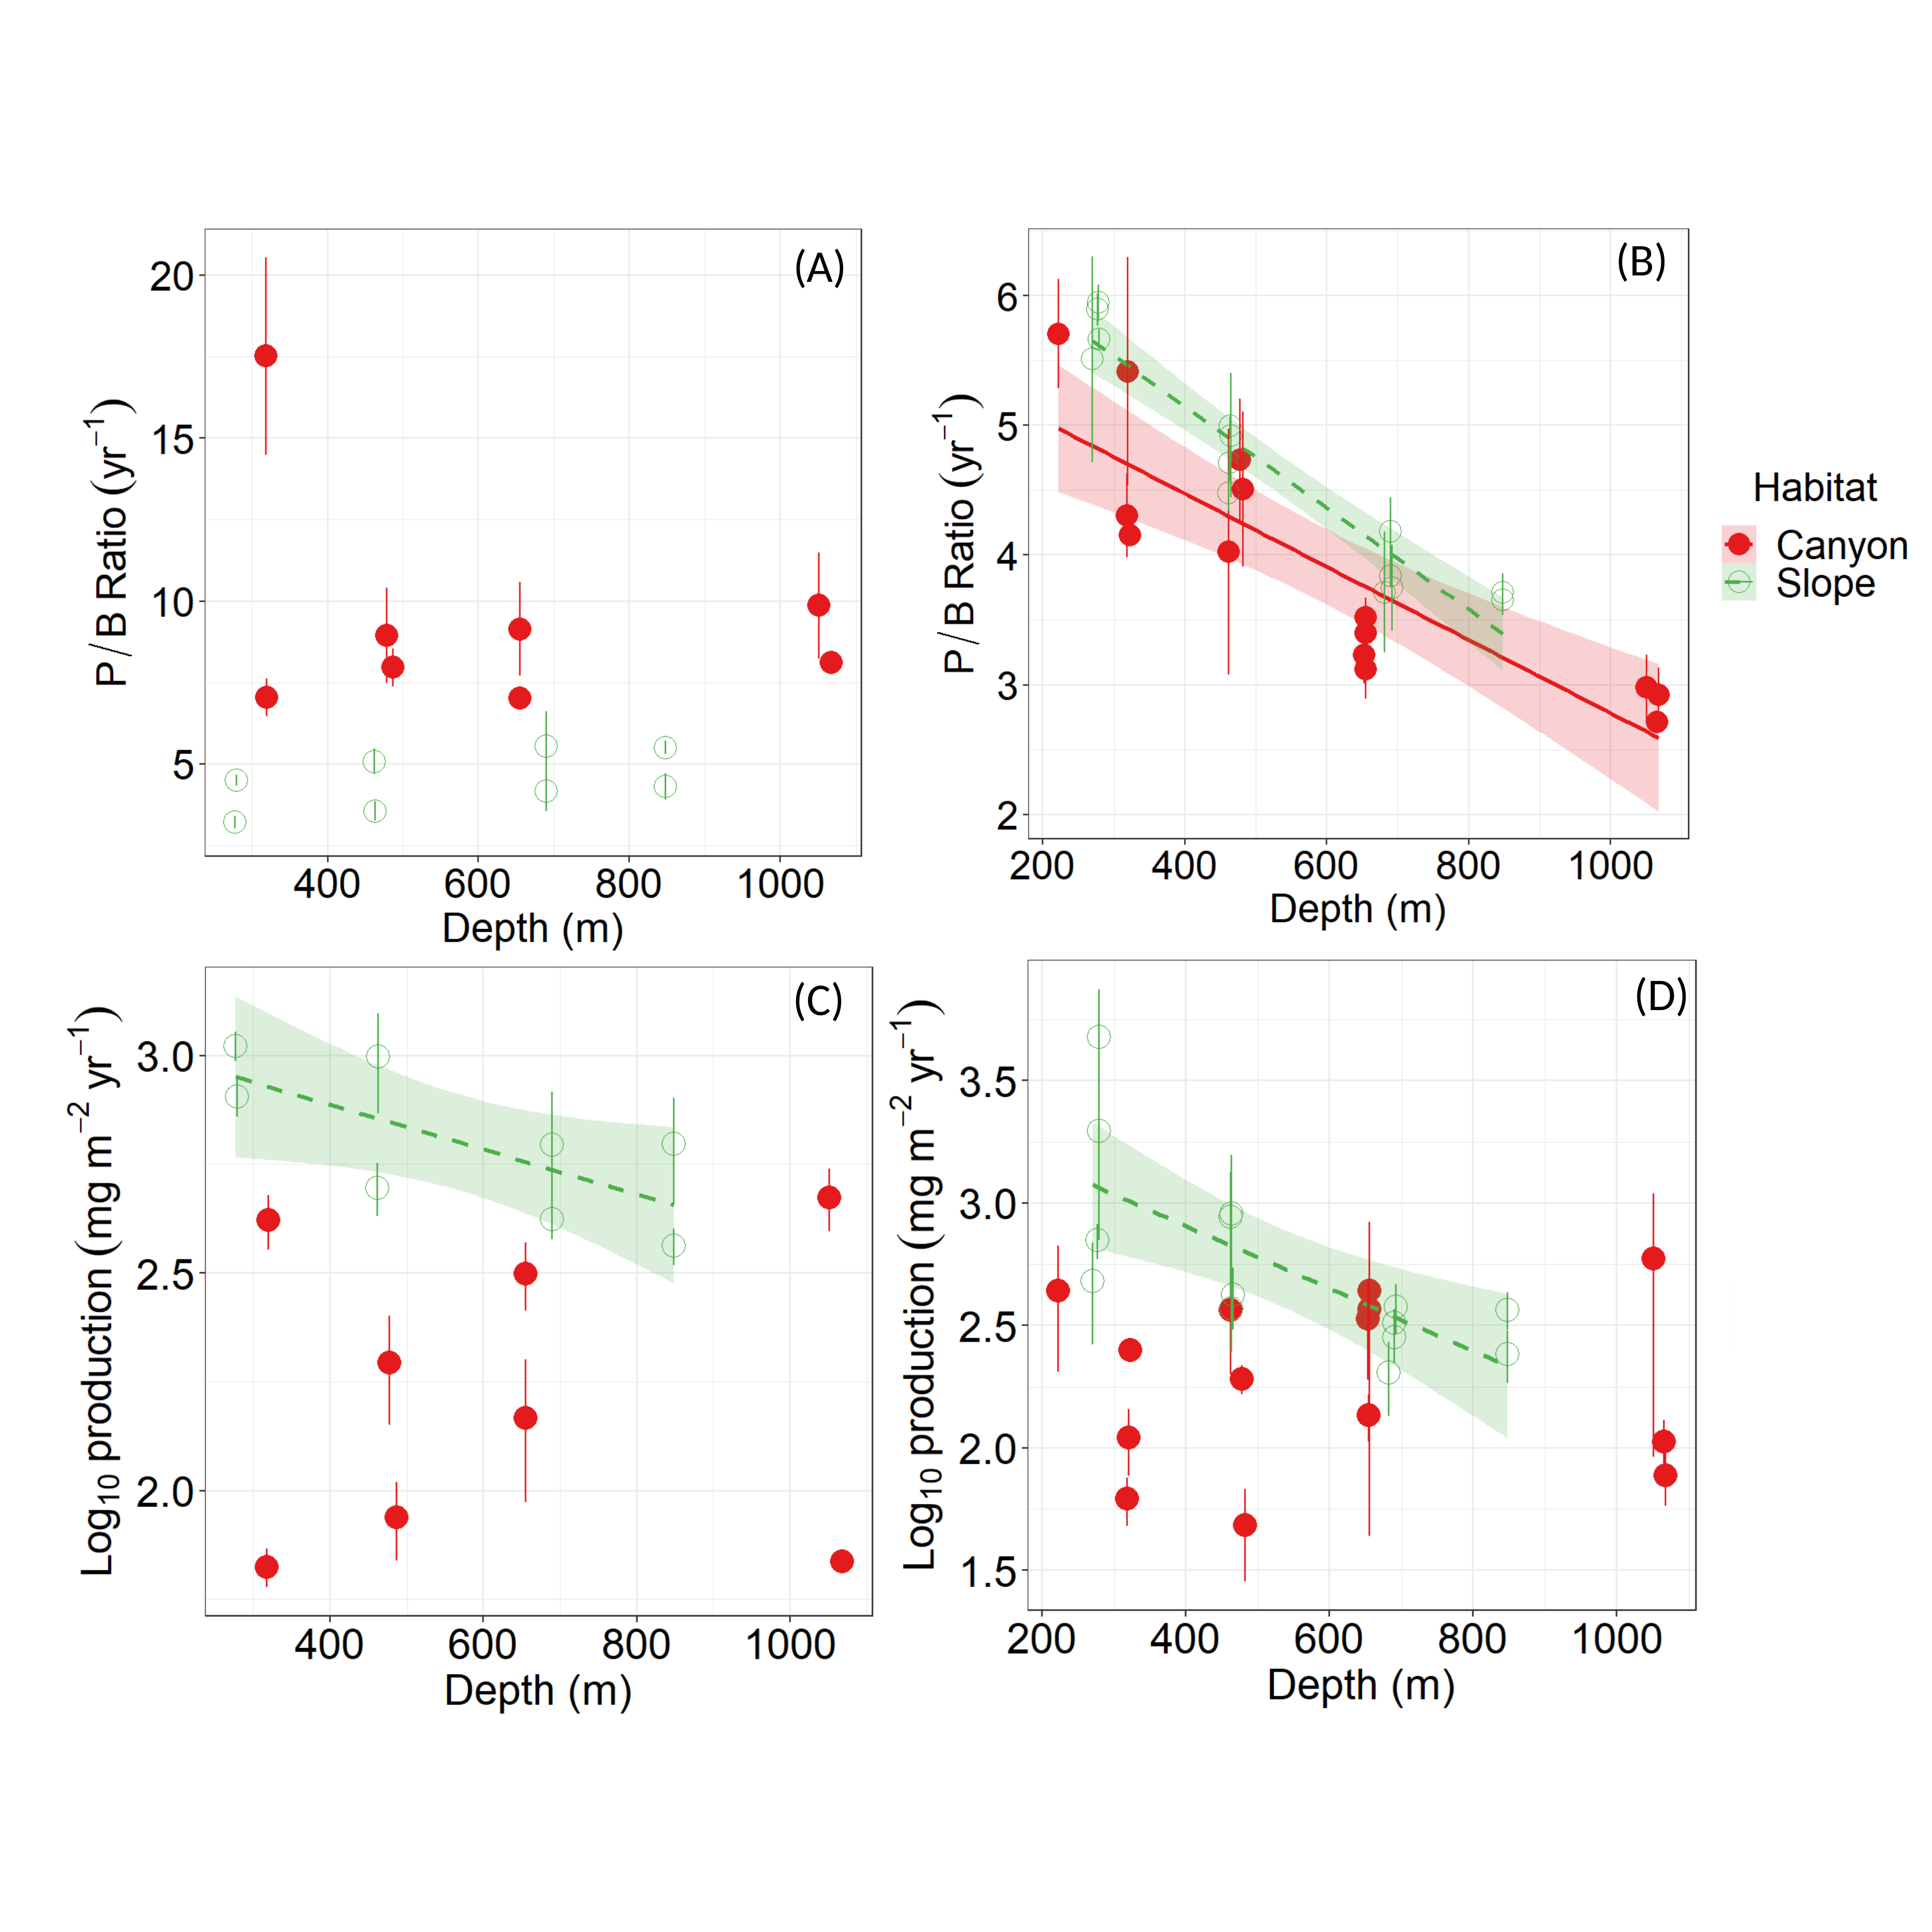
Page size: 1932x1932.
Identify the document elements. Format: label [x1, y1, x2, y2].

text_box [54, 218, 1932, 1725]
